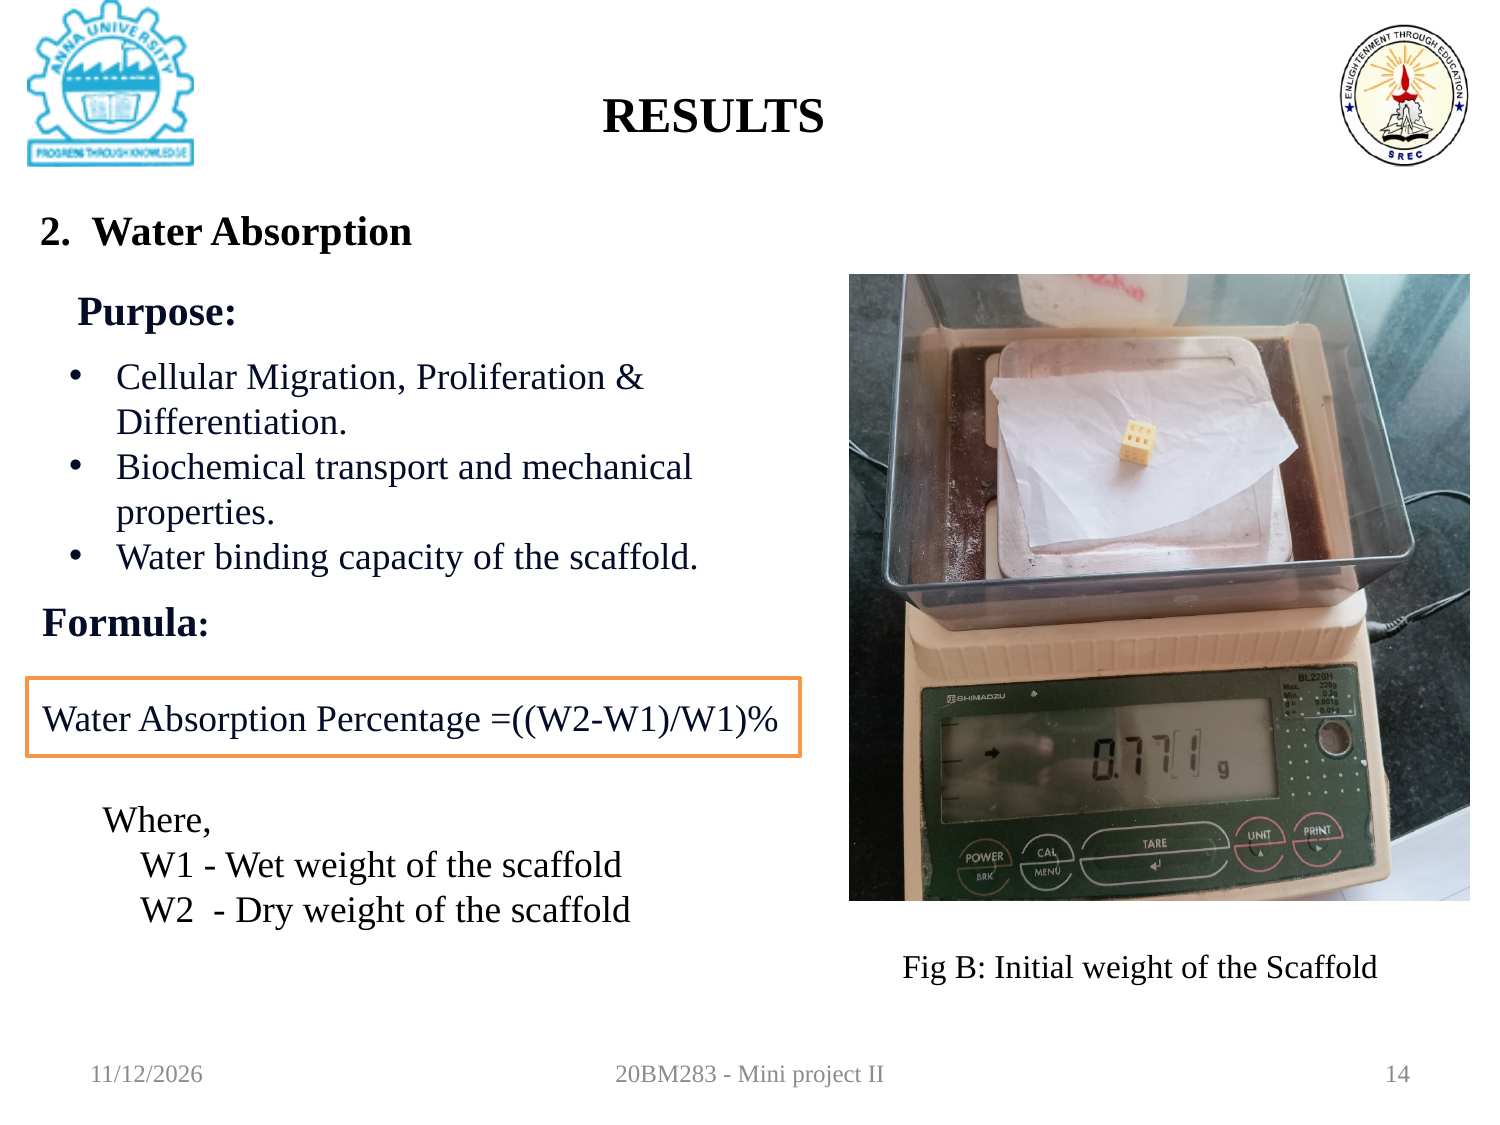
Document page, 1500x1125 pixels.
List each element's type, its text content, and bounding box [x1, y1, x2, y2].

list 2. Water Absorption [24, 187, 689, 262]
text_box [25, 676, 802, 758]
text_box Cellular Migration, Proliferation & Differentiation. Biochemical transport and mechanical properties. Water binding capacity of the scaffold. [54, 344, 813, 630]
footer 20BM283 - Mini project II [512, 1042, 988, 1103]
title RESULTS [112, 18, 1463, 207]
text_box Fig B: Initial weight of the Scaffold [887, 937, 1463, 993]
text_box Water Absorption Percentage =((W2-W1)/W1)% [27, 686, 844, 747]
text_box Purpose: [62, 276, 821, 342]
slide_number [75, 1042, 425, 1103]
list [1332, 24, 1477, 167]
text_box Formula: [27, 587, 786, 652]
slide_number 14 [1074, 1042, 1425, 1103]
picture [849, 274, 1470, 902]
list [26, 0, 194, 167]
text_box Where, W1 - Wet weight of the scaffold W2 - Dry weight of the scaffold [87, 787, 846, 938]
